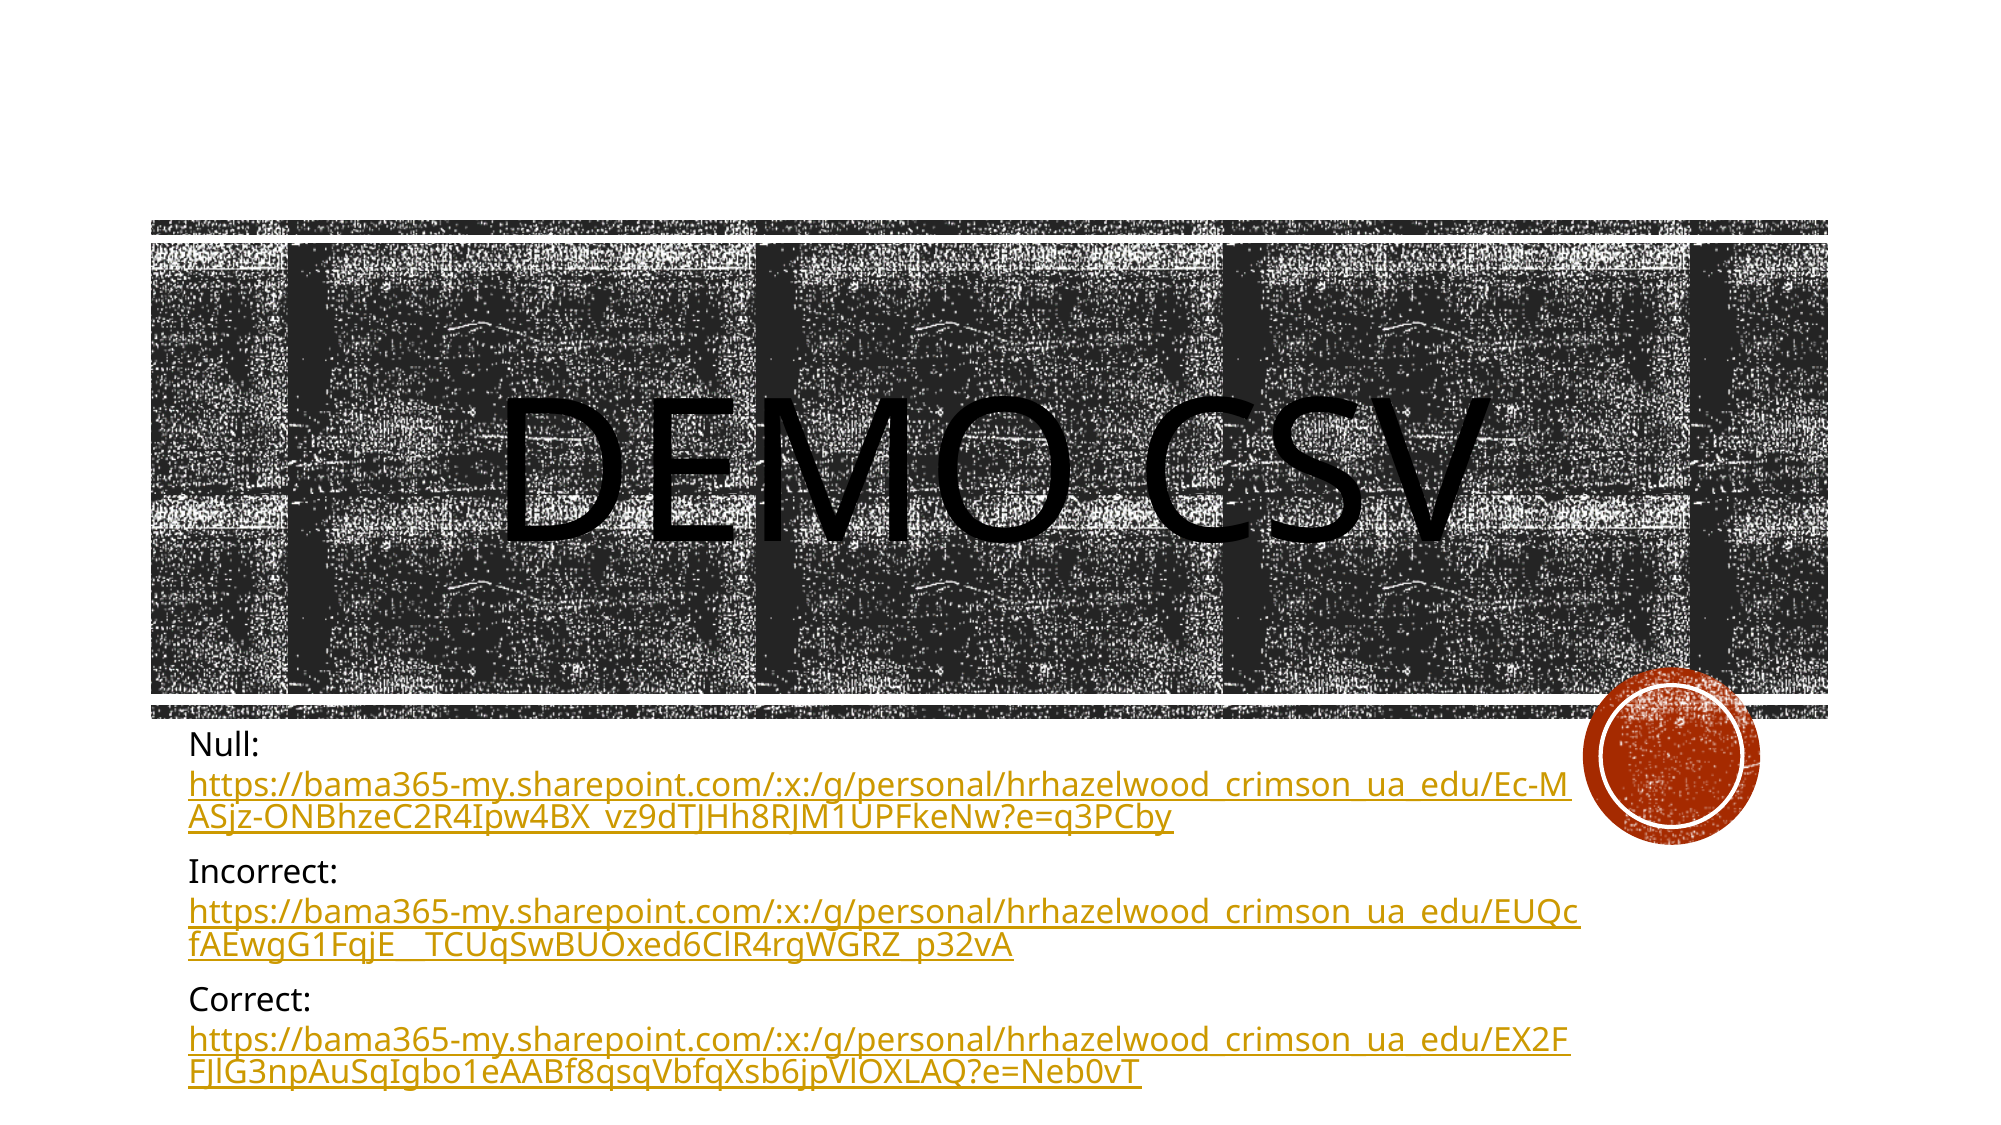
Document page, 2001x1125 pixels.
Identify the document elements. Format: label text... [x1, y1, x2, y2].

title Demo CSV [172, 234, 1808, 733]
subtitle Null: https://bama365-my.sharepoint.com/:x:/g/personal/hrhazelwood_crimson_ua_edu/Ec-MASjz-ONBhzeC2R4Ipw4BX_vz9dTJHh8RJM1UPFkeNw?e=q3PCby Incorrect: https://bama365-my.sharepoint.com/:x:/g/personal/hrhazelwood_crimson_ua_edu/EUQcfAEwgG1FqjE__TCUqSwBUOxed6ClR4rgWGRZ_p32vA Correct: https://bama365-my.sharepoint.com/:x:/g/personal/hrhazelwood_crimson_ua_edu/EX2FFJlG3npAuSqIgbo1eAABf8qsqVbfqXsb6jpVlOXLAQ?e=Neb0vT [173, 720, 1591, 1002]
